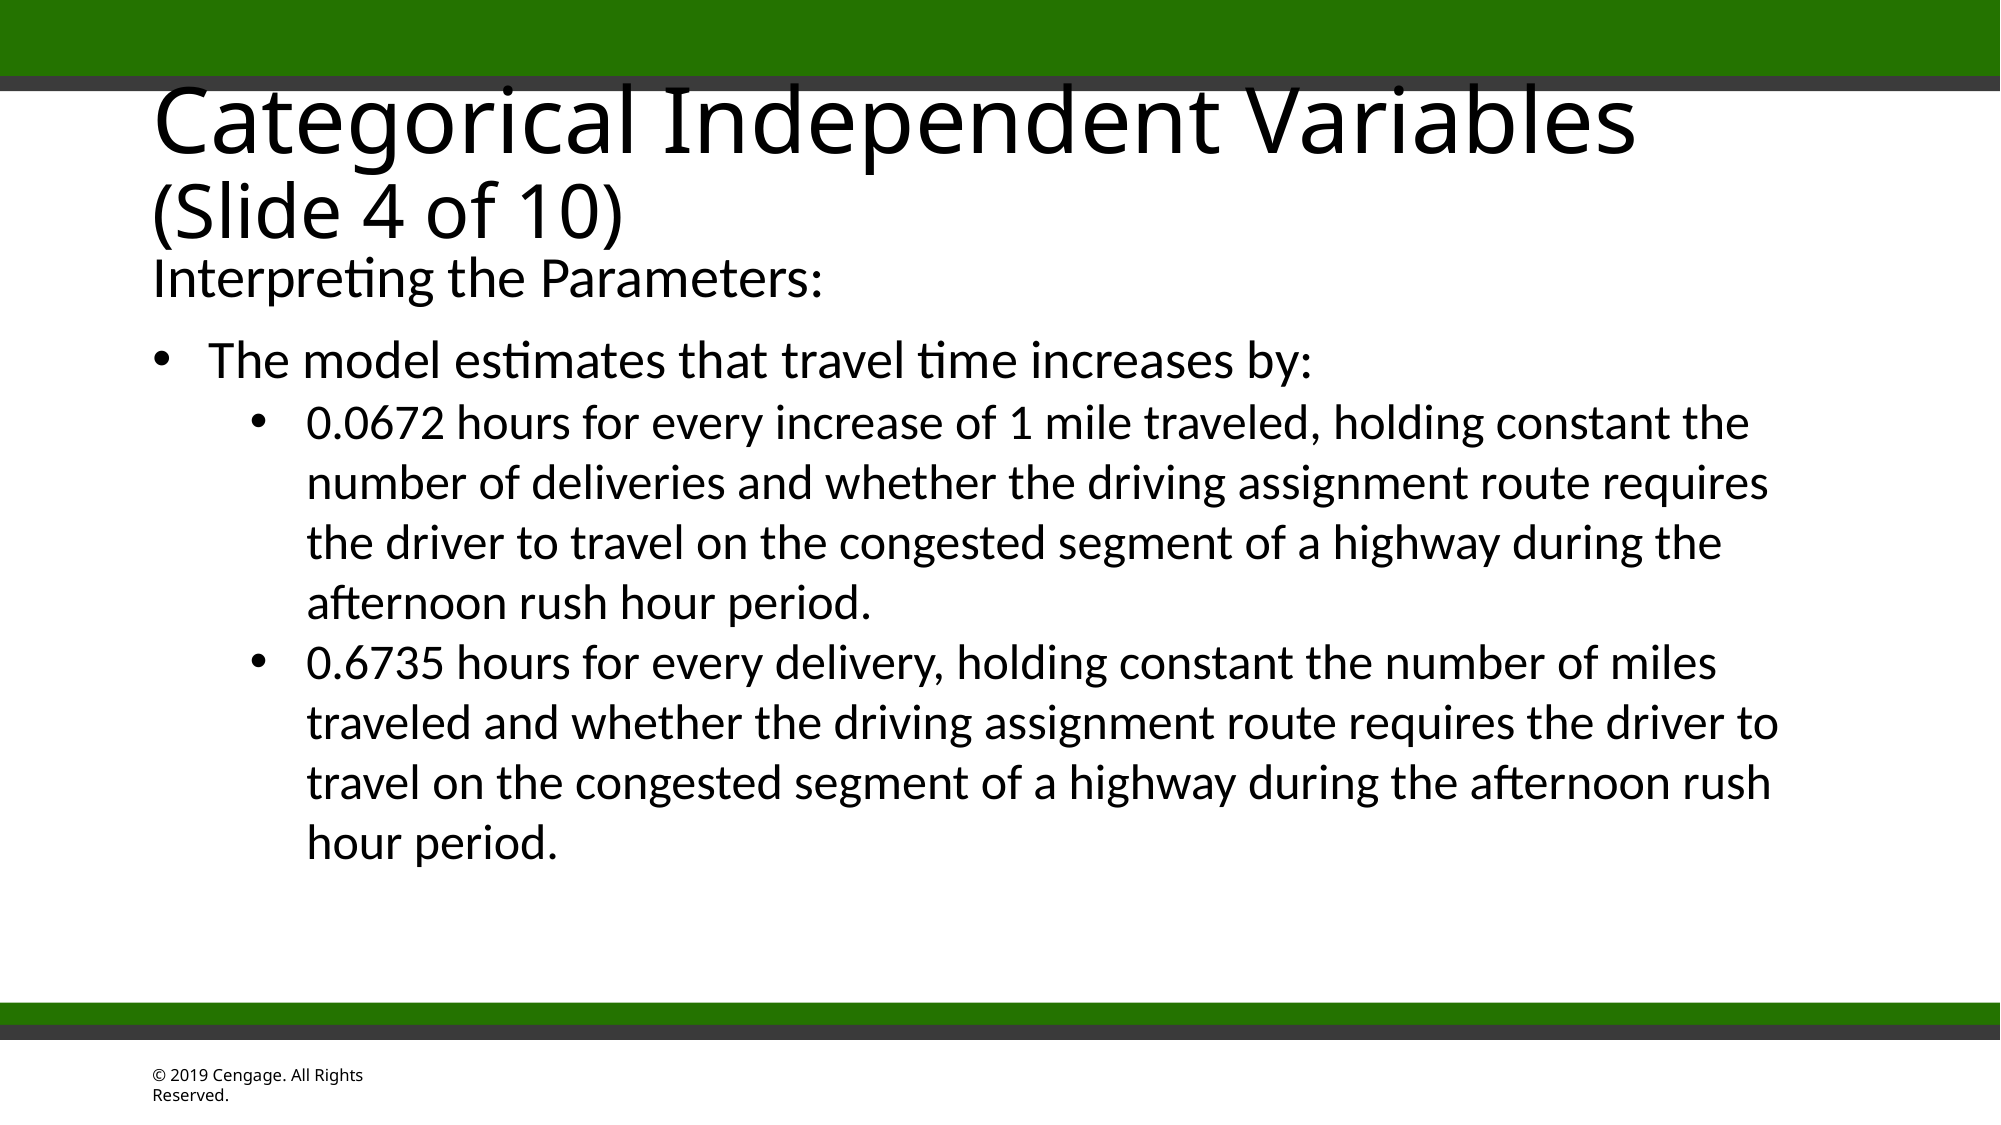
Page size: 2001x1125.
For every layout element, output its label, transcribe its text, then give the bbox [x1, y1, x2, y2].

title Categorical Independent Variables (Slide 4 of 10) [137, 104, 1863, 225]
list Interpreting the Parameters: The model estimates that travel time increases by: 0.0672 hours for every increase of 1 mile traveled, holding constant the number of deliveries and whether the driving assignment route requires the driver to travel on the congested segment of a highway during the afternoon rush hour period. 0.6735 hours for every delivery, holding constant the number of miles traveled and whether the driving assignment route requires the driver to travel on the congested segment of a highway during the afternoon rush hour period. [137, 239, 1863, 830]
